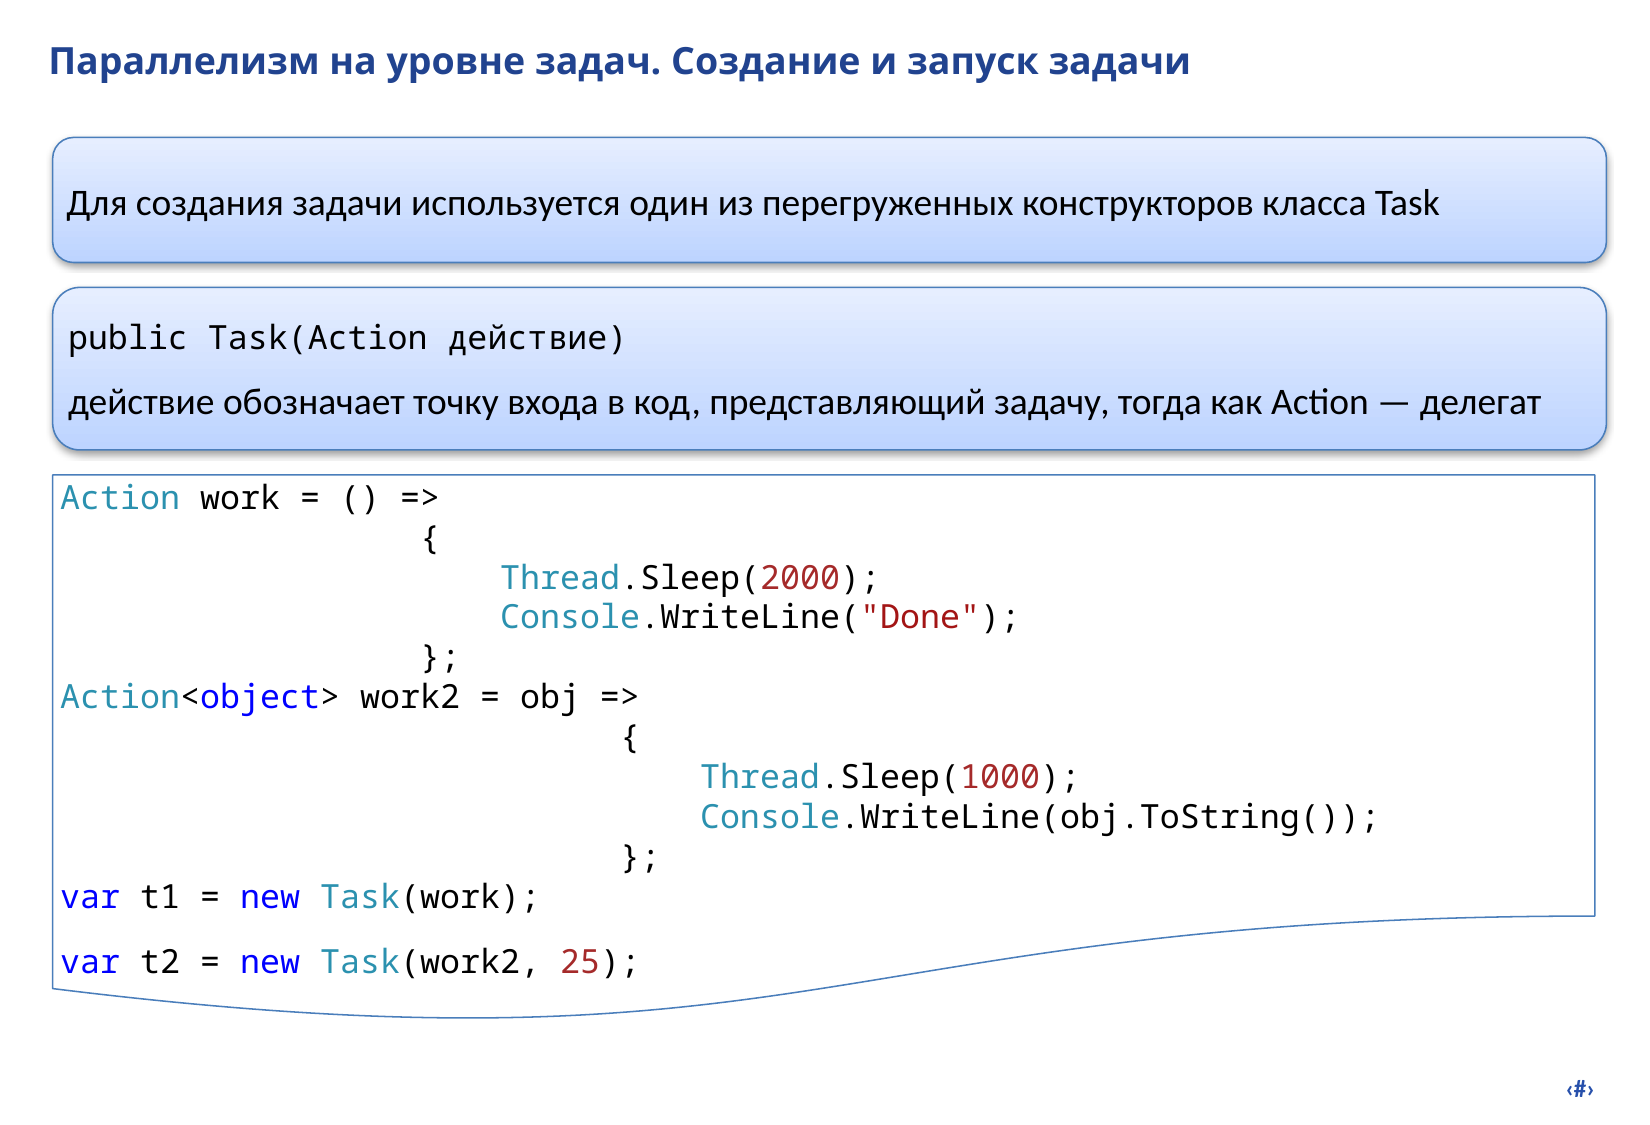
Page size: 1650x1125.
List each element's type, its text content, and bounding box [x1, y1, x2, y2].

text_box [52, 137, 1607, 263]
title Параллелизм на уровне задач. Создание и запуск задачи [40, 28, 1617, 90]
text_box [52, 451, 1596, 1019]
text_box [52, 287, 1607, 451]
